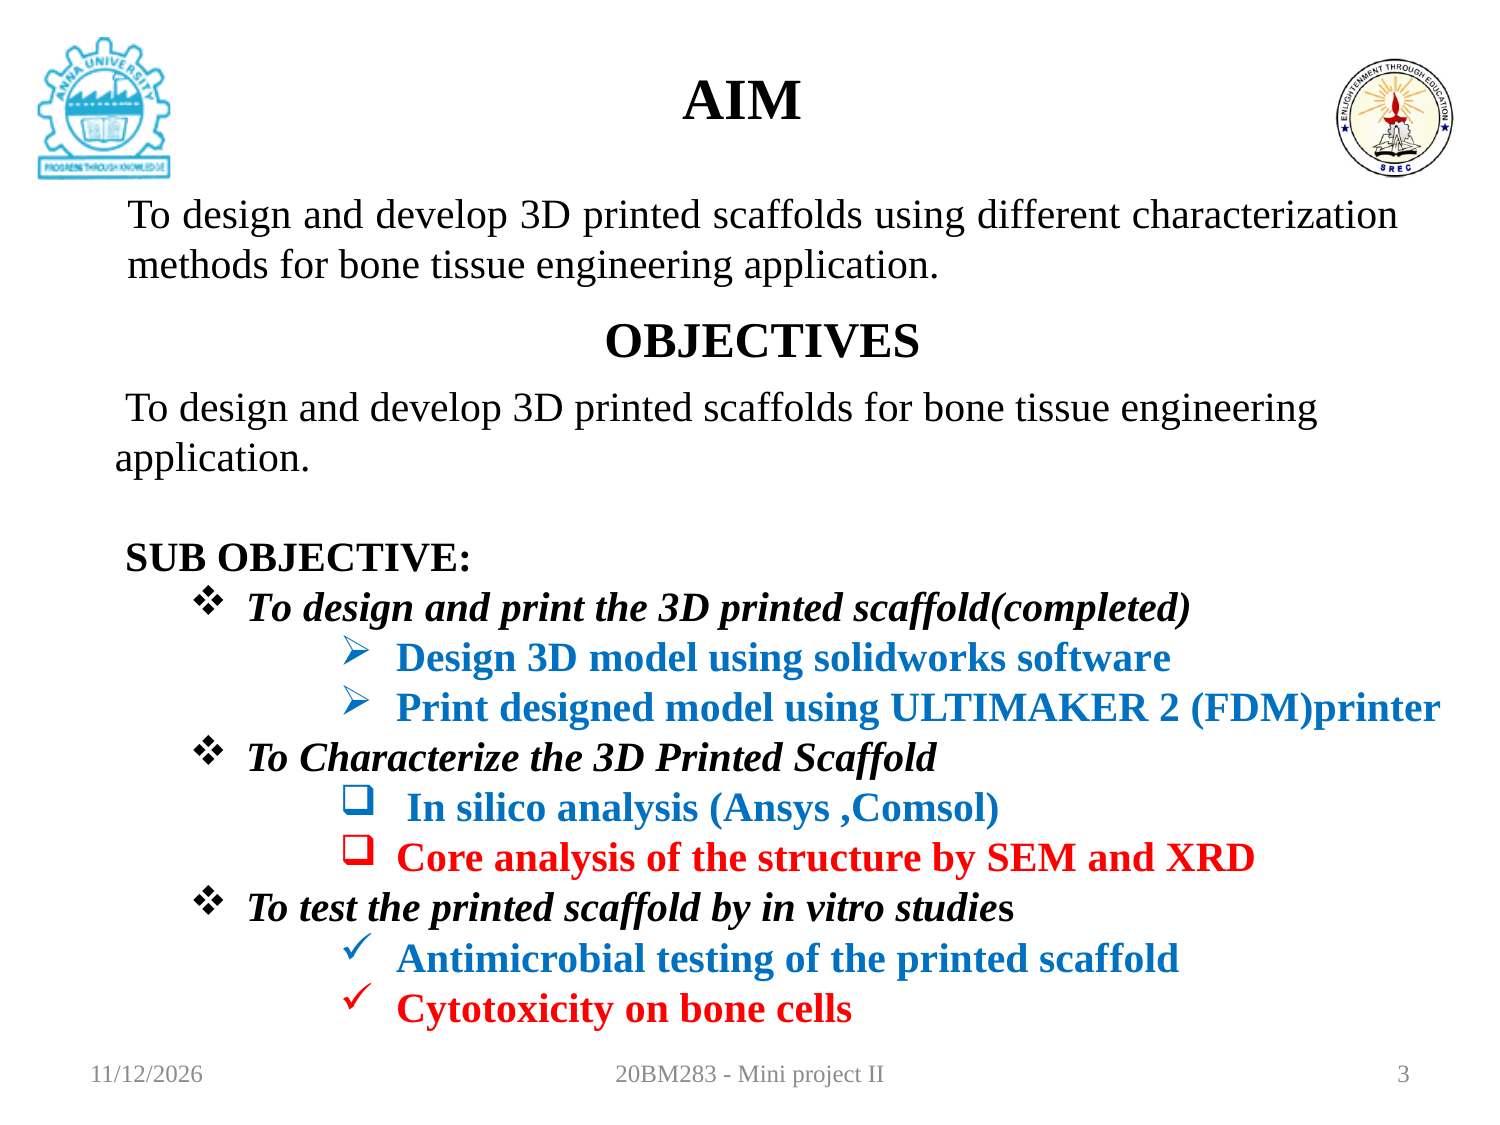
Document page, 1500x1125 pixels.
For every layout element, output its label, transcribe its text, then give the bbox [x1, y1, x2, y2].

picture [1329, 58, 1461, 178]
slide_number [75, 1042, 425, 1103]
footer 20BM283 - Mini project II [512, 1042, 988, 1103]
text_box OBJECTIVES [87, 299, 1438, 450]
text_box To design and develop 3D printed scaffolds for bone tissue engineering application. SUB OBJECTIVE: To design and print the 3D printed scaffold(completed) Design 3D model using solidworks software Print designed model using ULTIMAKER 2 (FDM)printer To Characterize the 3D Printed Scaffold In silico analysis (Ansys ,Comsol) Core analysis of the structure by SEM and XRD To test the printed scaffold by in vitro studies Antimicrobial testing of the printed scaffold Cytotoxicity on bone cells [99, 372, 1488, 811]
slide_number 3 [1074, 1042, 1425, 1103]
picture [37, 37, 171, 180]
text_box AIM [462, 50, 975, 140]
text_box To design and develop 3D printed scaffolds using different characterization methods for bone tissue engineering application. [112, 179, 1486, 344]
